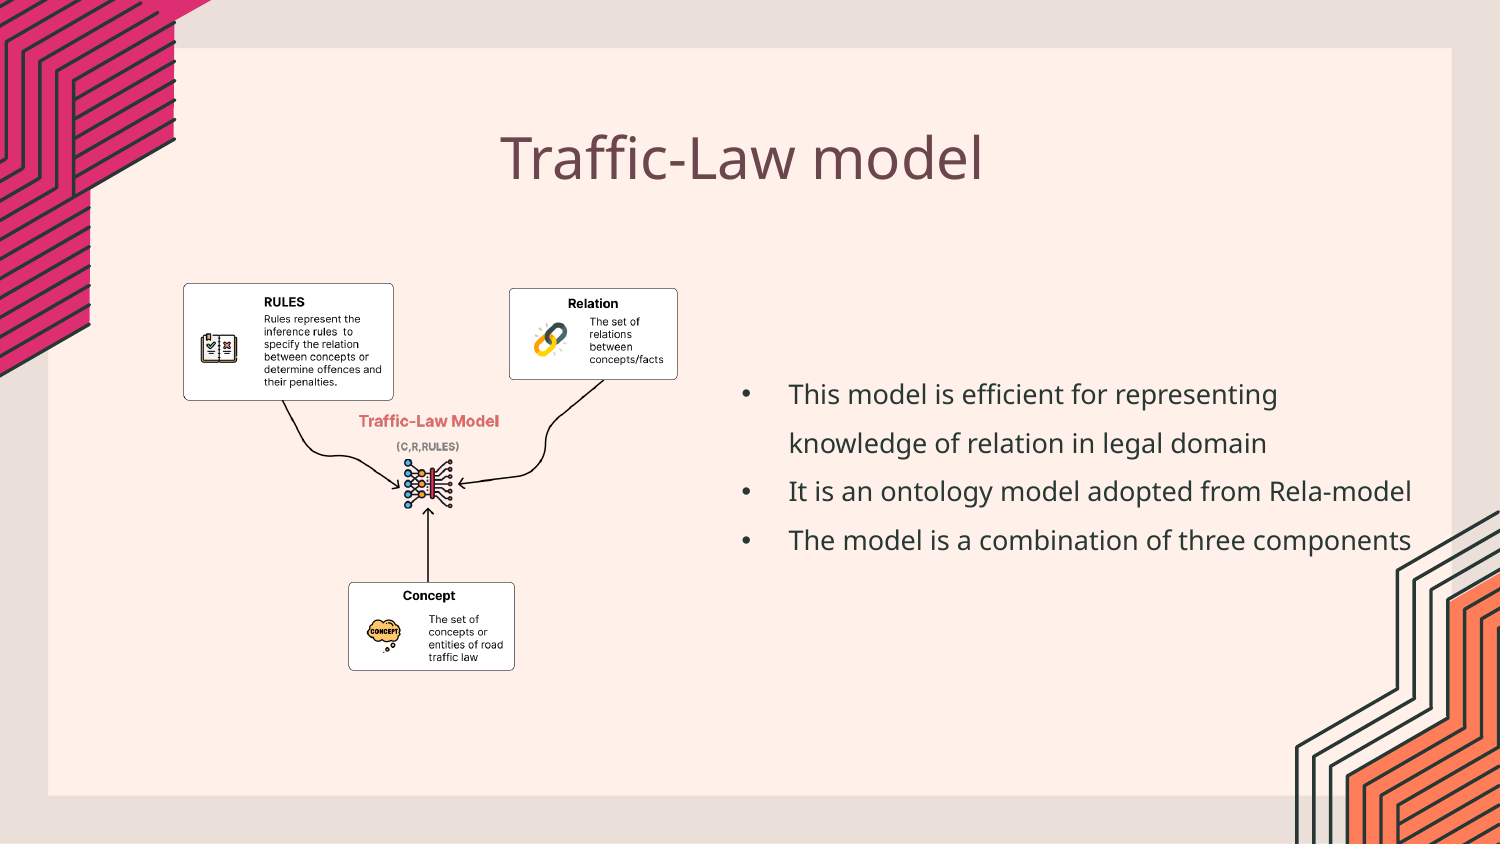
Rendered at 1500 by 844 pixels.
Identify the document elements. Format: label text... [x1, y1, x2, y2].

title Traffic-Law model [397, 106, 1103, 207]
subtitle This model is efficient for representing knowledge of relation in legal domain It is an ontology model adopted from Rela-model The model is a combination of three components [731, 346, 1433, 584]
picture [138, 250, 727, 679]
